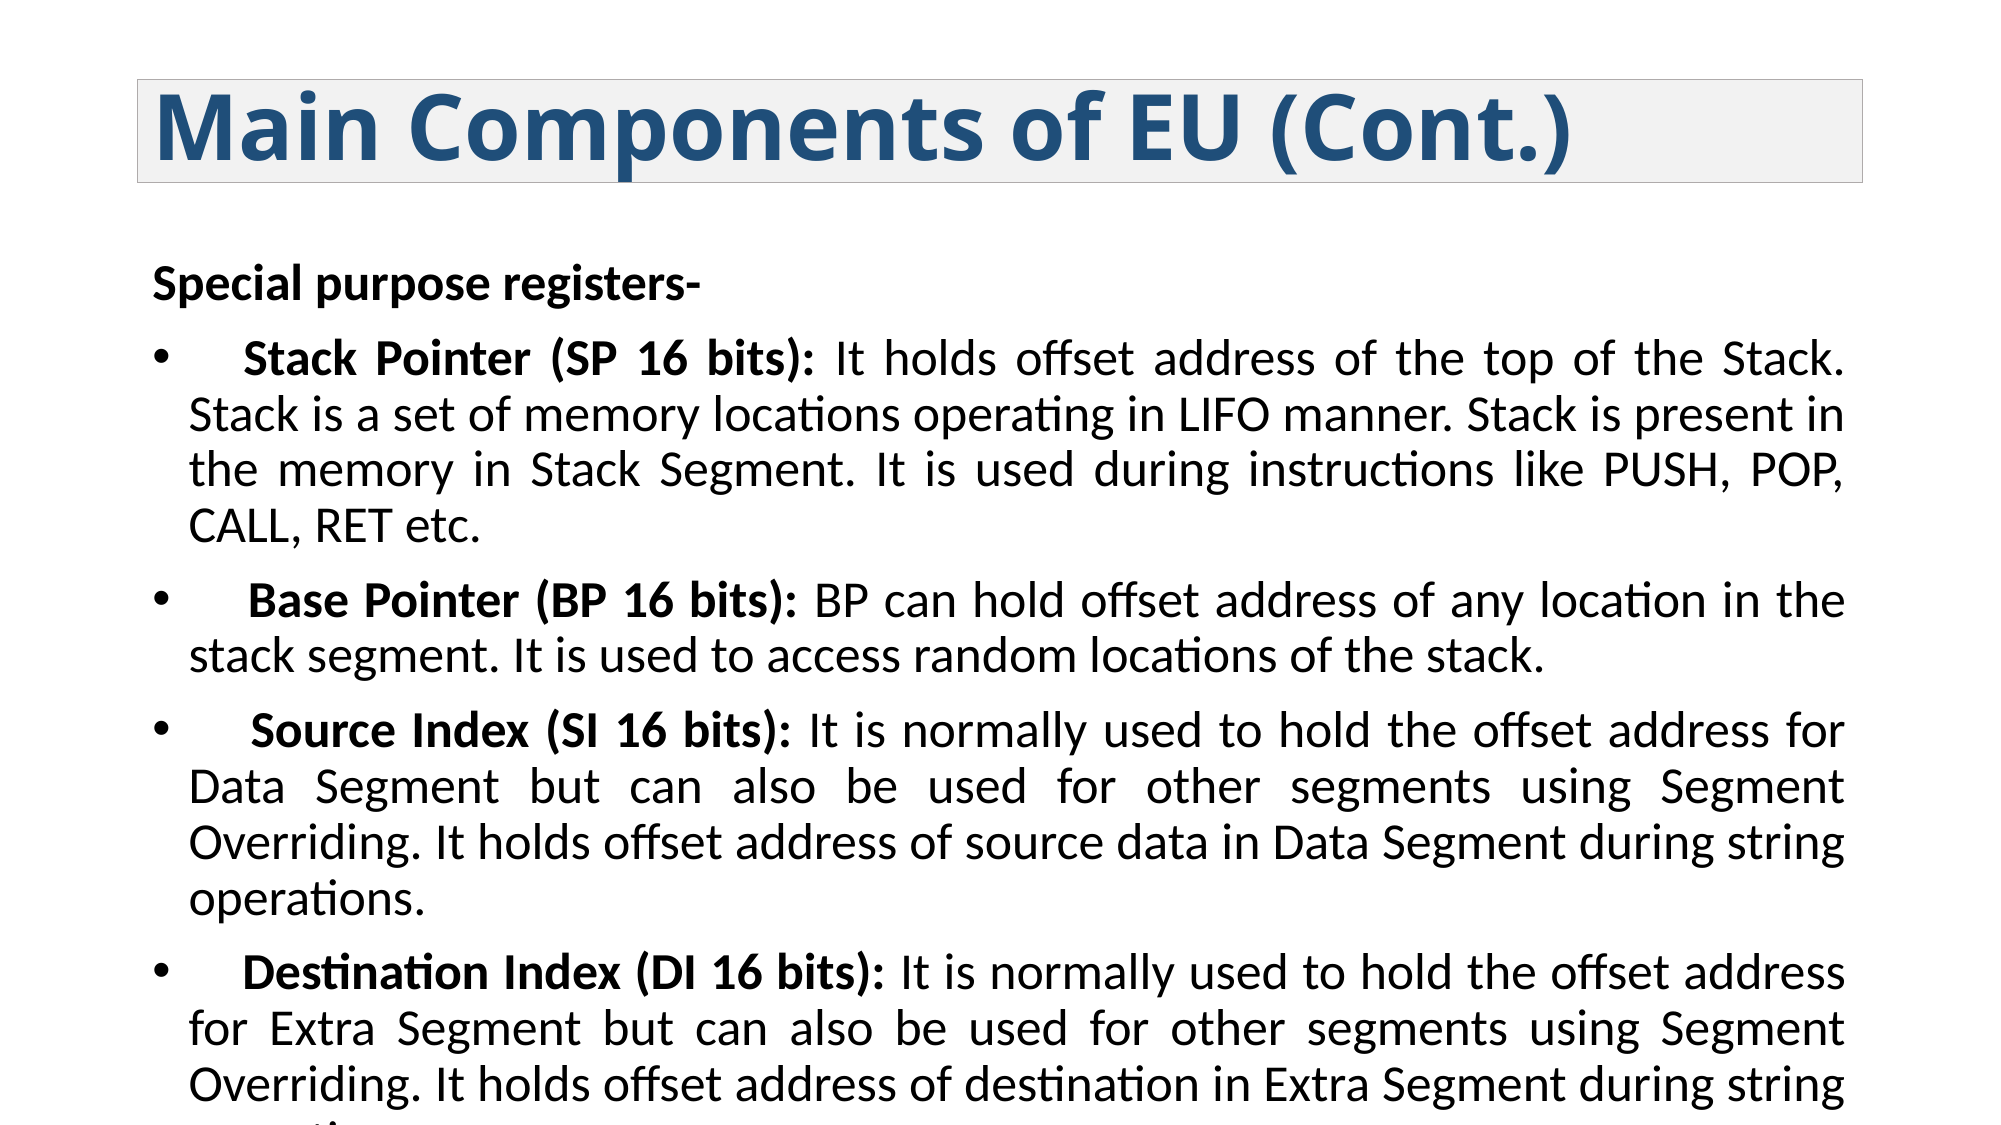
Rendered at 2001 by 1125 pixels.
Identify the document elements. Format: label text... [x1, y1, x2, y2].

list Special purpose registers- Stack Pointer (SP 16 bits): It holds offset address of the top of the Stack. Stack is a set of memory locations operating in LIFO manner. Stack is present in the memory in Stack Segment. It is used during instructions like PUSH, POP, CALL, RET etc. Base Pointer (BP 16 bits): BP can hold offset address of any location in the stack segment. It is used to access random locations of the stack. Source Index (SI 16 bits): It is normally used to hold the offset address for Data Segment but can also be used for other segments using Segment Overriding. It holds offset address of source data in Data Segment during string operations. Destination Index (DI 16 bits): It is normally used to hold the offset address for Extra Segment but can also be used for other segments using Segment Overriding. It holds offset address of destination in Extra Segment during string operations. [137, 248, 1863, 1125]
text_box Main Components of EU (Cont.) [137, 79, 1863, 183]
